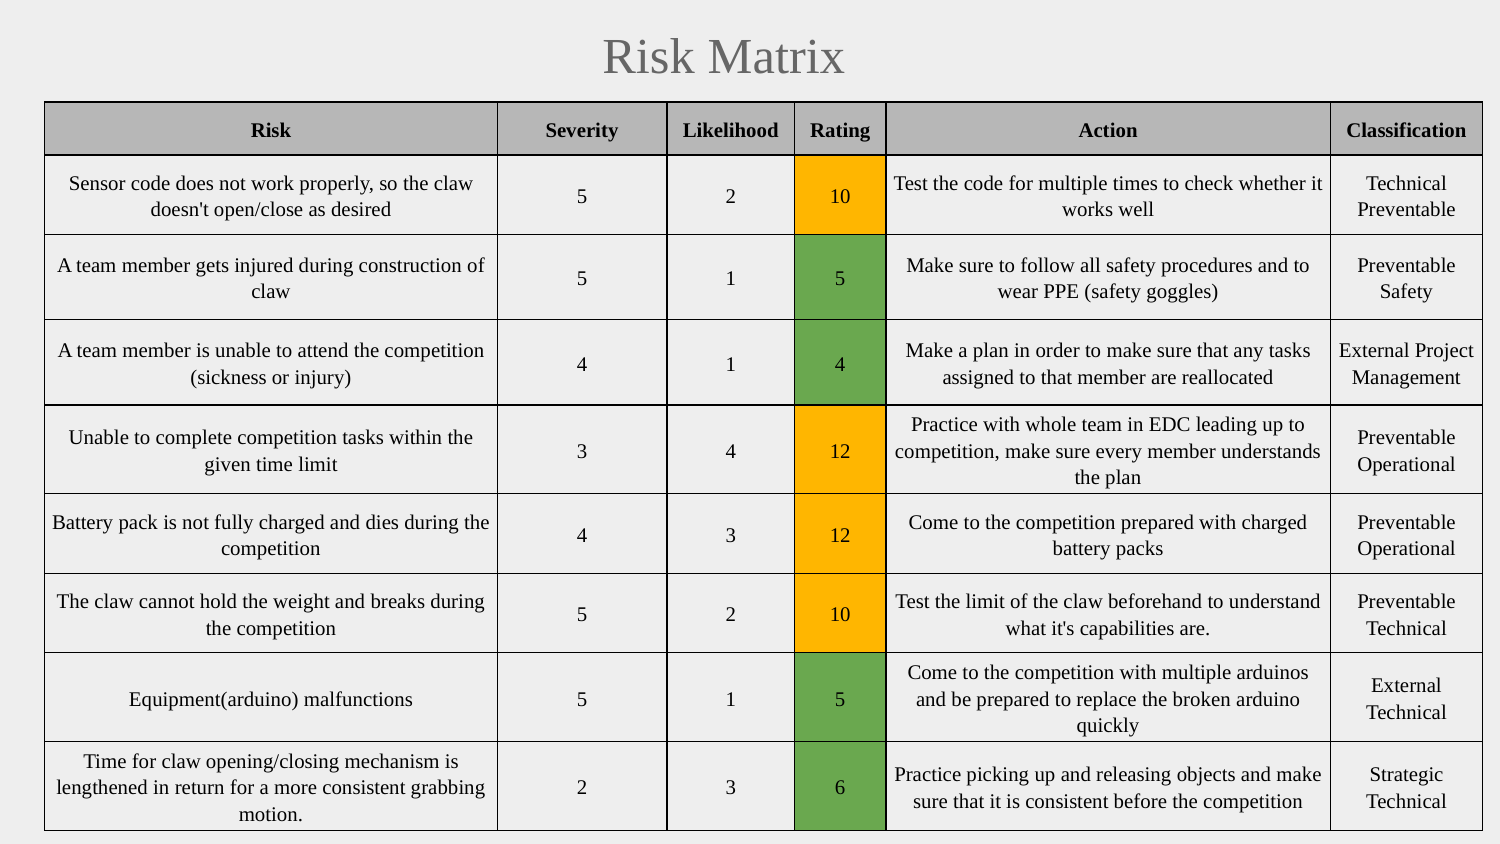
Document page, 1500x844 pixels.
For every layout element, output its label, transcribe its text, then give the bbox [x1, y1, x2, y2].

table_cell A team member gets injured during construction of claw [45, 235, 497, 319]
table_cell Time for claw opening/closing mechanism is lengthened in return for a more consistent grabbing motion. [45, 742, 497, 830]
table_cell 5 [498, 156, 666, 234]
table_cell 5 [498, 574, 666, 652]
table_cell Battery pack is not fully charged and dies during the competition [45, 494, 497, 573]
table_cell Unable to complete competition tasks within the given time limit [45, 406, 497, 493]
table_cell Preventable Operational [1331, 406, 1482, 493]
table_header Classification [1331, 103, 1482, 154]
table_cell Test the code for multiple times to check whether it works well [887, 156, 1330, 234]
table_cell 6 [795, 742, 885, 830]
title Risk Matrix [24, 7, 1423, 102]
table_cell 2 [498, 742, 666, 830]
table_cell 1 [668, 653, 794, 741]
table_cell 2 [668, 574, 794, 652]
table_cell Practice picking up and releasing objects and make sure that it is consistent before the competition [887, 742, 1330, 830]
table_cell 5 [498, 653, 666, 741]
table_cell Sensor code does not work properly, so the claw doesn't open/close as desired [45, 156, 497, 234]
table_cell Make sure to follow all safety procedures and to wear PPE (safety goggles) [887, 235, 1330, 319]
table_cell 10 [795, 574, 885, 652]
table_cell External Technical [1331, 653, 1482, 741]
table_cell Come to the competition with multiple arduinos and be prepared to replace the broken arduino quickly [887, 653, 1330, 741]
table_cell 3 [498, 406, 666, 493]
table_cell Preventable Safety [1331, 235, 1482, 319]
table_cell 1 [668, 235, 794, 319]
table_cell 12 [795, 494, 885, 573]
table_cell 3 [668, 742, 794, 830]
table_cell Come to the competition prepared with charged battery packs [887, 494, 1330, 573]
table_cell 5 [795, 235, 885, 319]
table_cell A team member is unable to attend the competition (sickness or injury) [45, 320, 497, 404]
table_header Likelihood [668, 103, 794, 154]
table_cell Equipment(arduino) malfunctions [45, 653, 497, 741]
table_cell Practice with whole team in EDC leading up to competition, make sure every member understands the plan [887, 406, 1330, 493]
table_cell The claw cannot hold the weight and breaks during the competition [45, 574, 497, 652]
table_header Action [887, 103, 1330, 154]
table_cell Make a plan in order to make sure that any tasks assigned to that member are reallocated [887, 320, 1330, 404]
table_cell 5 [795, 653, 885, 741]
table_cell 5 [498, 235, 666, 319]
table_cell 4 [668, 406, 794, 493]
table_cell External Project Management [1331, 320, 1482, 404]
table_cell 2 [668, 156, 794, 234]
table_cell Strategic Technical [1331, 742, 1482, 830]
table_cell Test the limit of the claw beforehand to understand what it's capabilities are. [887, 574, 1330, 652]
table_cell 4 [498, 320, 666, 404]
table_header Risk [45, 103, 497, 154]
table_cell 4 [795, 320, 885, 404]
table_cell Technical Preventable [1331, 156, 1482, 234]
table_cell Preventable Technical [1331, 574, 1482, 652]
table_cell 10 [795, 156, 885, 234]
table_cell 3 [668, 494, 794, 573]
table_cell 12 [795, 406, 885, 493]
table_header Severity [498, 103, 666, 154]
table_cell 4 [498, 494, 666, 573]
table_cell Preventable Operational [1331, 494, 1482, 573]
table_cell 1 [668, 320, 794, 404]
table_header Rating [795, 103, 885, 154]
